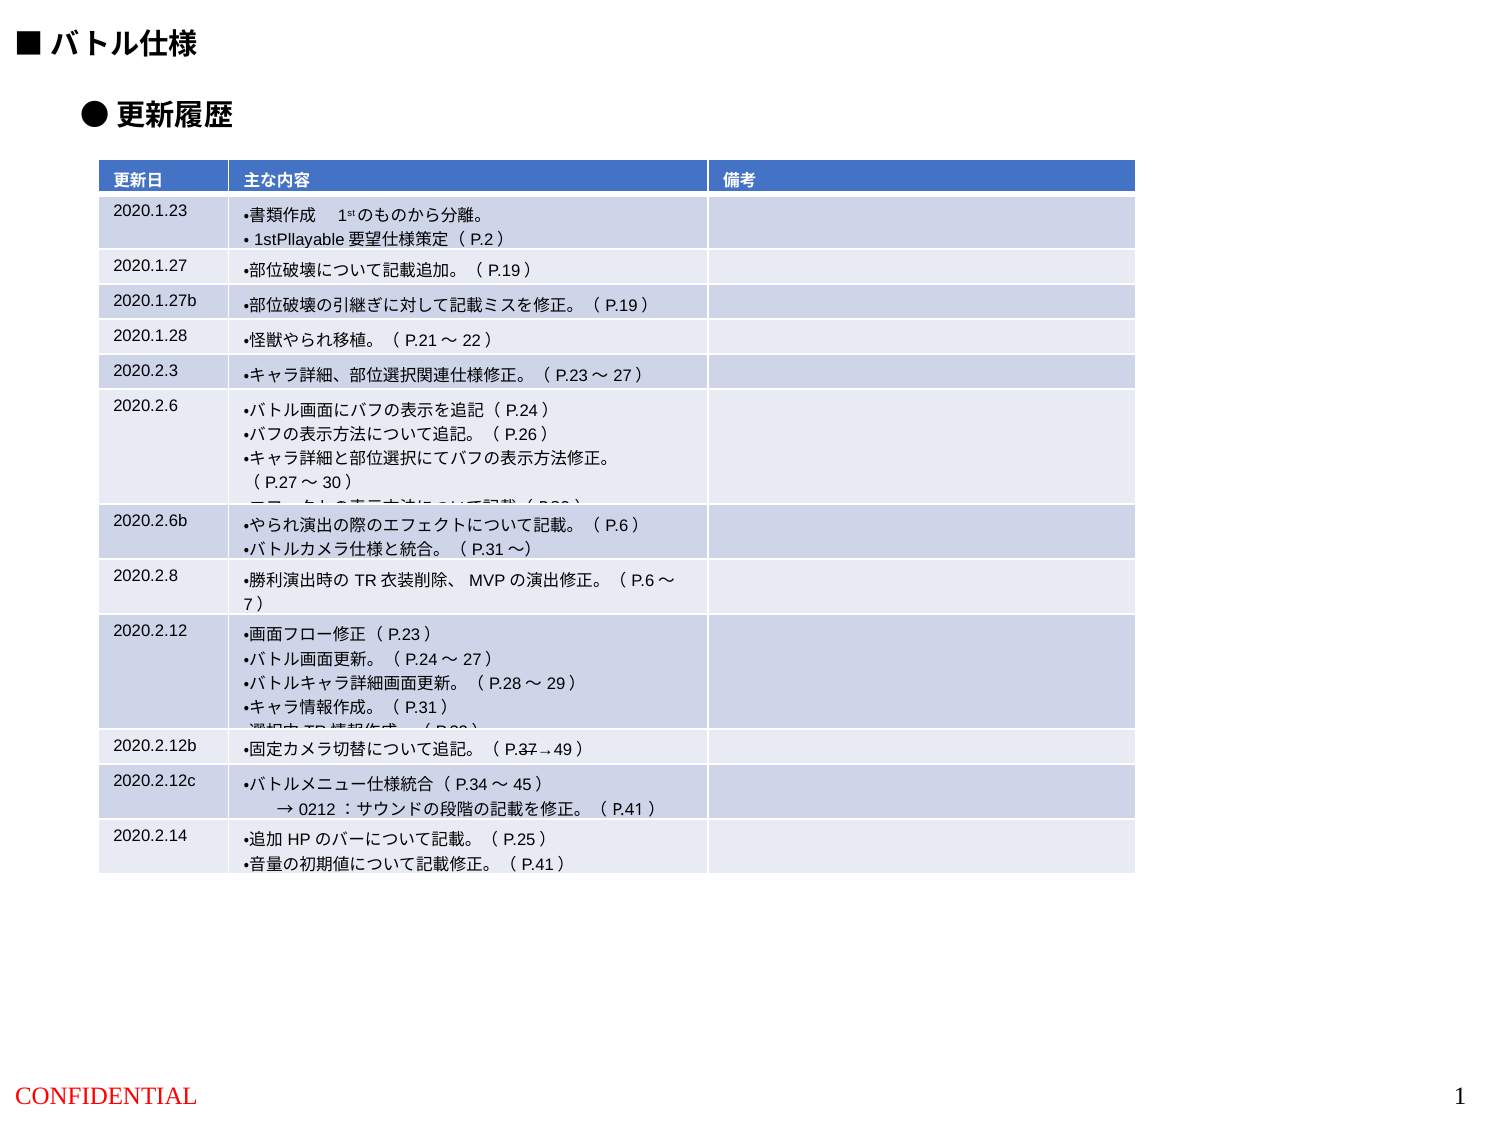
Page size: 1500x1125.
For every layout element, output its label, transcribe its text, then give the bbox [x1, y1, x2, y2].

table_header 主な内容 [229, 160, 707, 191]
table_cell ・怪獣やられ移植。（P.21～22） [229, 320, 707, 353]
table_cell ・固定カメラ切替について追記。（P.37→49） [229, 730, 707, 763]
table_cell [709, 820, 1135, 873]
slide_number 1 [1143, 1065, 1482, 1125]
table_cell 2020.1.23 [99, 197, 228, 248]
table_cell ・やられ演出の際のエフェクトについて記載。（P.6） ・バトルカメラ仕様と統合。（P.31～） [229, 505, 707, 558]
table_cell 2020.2.8 [99, 560, 228, 613]
table_cell [709, 505, 1135, 558]
table_cell [709, 197, 1135, 248]
footer CONFIDENTIAL [0, 1065, 507, 1125]
table_cell ・バトル画面にバフの表示を追記（P.24） ・バフの表示方法について追記。（P.26） ・キャラ詳細と部位選択にてバフの表示方法修正。 （P.27～30） ・エフェクトの表示方法について記載（P.39） [229, 390, 707, 503]
table_cell ・部位破壊について記載追加。（P.19） [229, 250, 707, 283]
table_cell [709, 765, 1135, 818]
table_cell ・バトルメニュー仕様統合（P.34～45） →0212：サウンドの段階の記載を修正。（P.41） [229, 765, 707, 818]
table_cell 2020.2.12c [99, 765, 228, 818]
table_cell ・キャラ詳細、部位選択関連仕様修正。（P.23～27） [229, 355, 707, 388]
table_cell ・画面フロー修正（P.23） ・バトル画面更新。（P.24～27） ・バトルキャラ詳細画面更新。（P.28～29） ・キャラ情報作成。（P.31） ・選択中TR情報作成。（P.32） [229, 615, 707, 728]
text_box ■バトル仕様 [0, 17, 213, 68]
table_cell 2020.1.27 [99, 250, 228, 283]
table_cell 2020.1.28 [99, 320, 228, 353]
table_cell [709, 320, 1135, 353]
table_header 更新日 [99, 160, 228, 191]
table_cell ・勝利演出時のTR衣装削除、MVPの演出修正。（P.6～7） [229, 560, 707, 613]
table_cell ・追加HPのバーについて記載。（P.25） ・音量の初期値について記載修正。（P.41） [229, 820, 707, 873]
table_cell 2020.1.27b [99, 285, 228, 318]
table_cell 2020.2.12b [99, 730, 228, 763]
table_cell 2020.2.3 [99, 355, 228, 388]
table_cell 2020.2.6 [99, 390, 228, 503]
text_box ●更新履歴 [65, 88, 249, 139]
table_cell [709, 560, 1135, 613]
table_cell [709, 390, 1135, 503]
table_cell ・部位破壊の引継ぎに対して記載ミスを修正。（P.19） [229, 285, 707, 318]
table_cell [709, 285, 1135, 318]
table_cell 2020.2.12 [99, 615, 228, 728]
table_cell [709, 250, 1135, 283]
table_cell [709, 355, 1135, 388]
table_cell [709, 615, 1135, 728]
table_cell [709, 730, 1135, 763]
table_cell 2020.2.14 [99, 820, 228, 873]
table_header 備考 [709, 160, 1135, 191]
table_cell ・書類作成 1stのものから分離。 ・1stPllayable要望仕様策定（P.2） [229, 197, 707, 248]
table_cell 2020.2.6b [99, 505, 228, 558]
